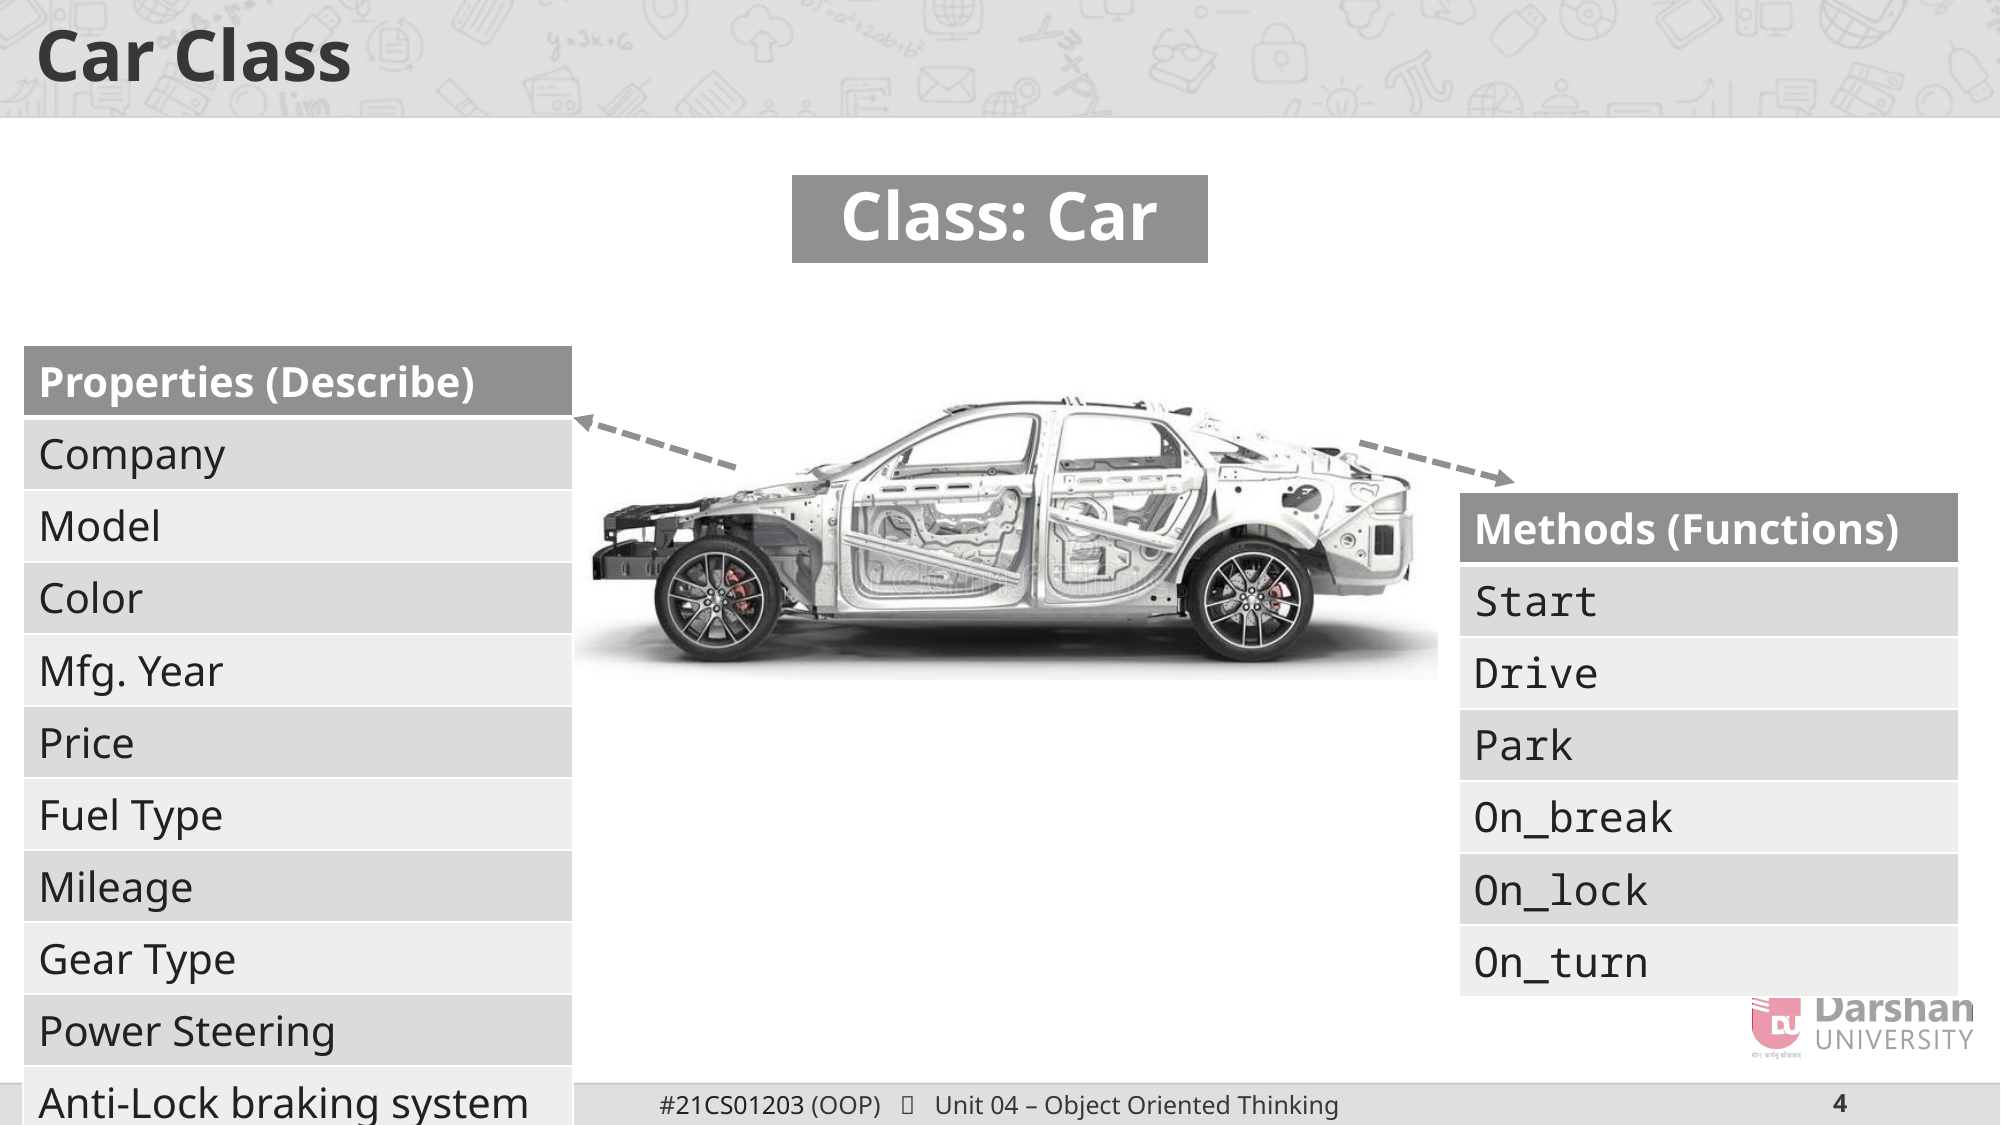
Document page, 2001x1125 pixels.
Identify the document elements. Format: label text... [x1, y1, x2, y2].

text_box Class: Car [792, 175, 1208, 263]
picture [562, 374, 1438, 680]
table_header Methods (Functions) [1460, 493, 1958, 562]
table_cell Power Steering [24, 995, 572, 1065]
table_cell Drive [1460, 638, 1958, 708]
table_cell Model [24, 491, 562, 561]
table_header Properties (Describe) [24, 346, 572, 415]
table_cell Fuel Type [24, 779, 572, 849]
title Car Class [0, 0, 2000, 117]
table_cell Mileage [24, 851, 572, 921]
table_cell On_turn [1460, 926, 1958, 996]
table_cell On_lock [1460, 854, 1958, 924]
table_cell Park [1460, 710, 1958, 780]
table_cell Anti-Lock braking system [24, 1067, 572, 1125]
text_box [573, 417, 736, 468]
table_cell Company [24, 420, 562, 489]
table_cell Color [24, 563, 562, 633]
table_cell Start [1460, 567, 1958, 636]
table_cell Mfg. Year [24, 635, 572, 705]
table_cell Price [24, 707, 572, 777]
table_cell On_break [1460, 782, 1958, 852]
table_cell Gear Type [24, 923, 572, 993]
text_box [1359, 442, 1515, 483]
